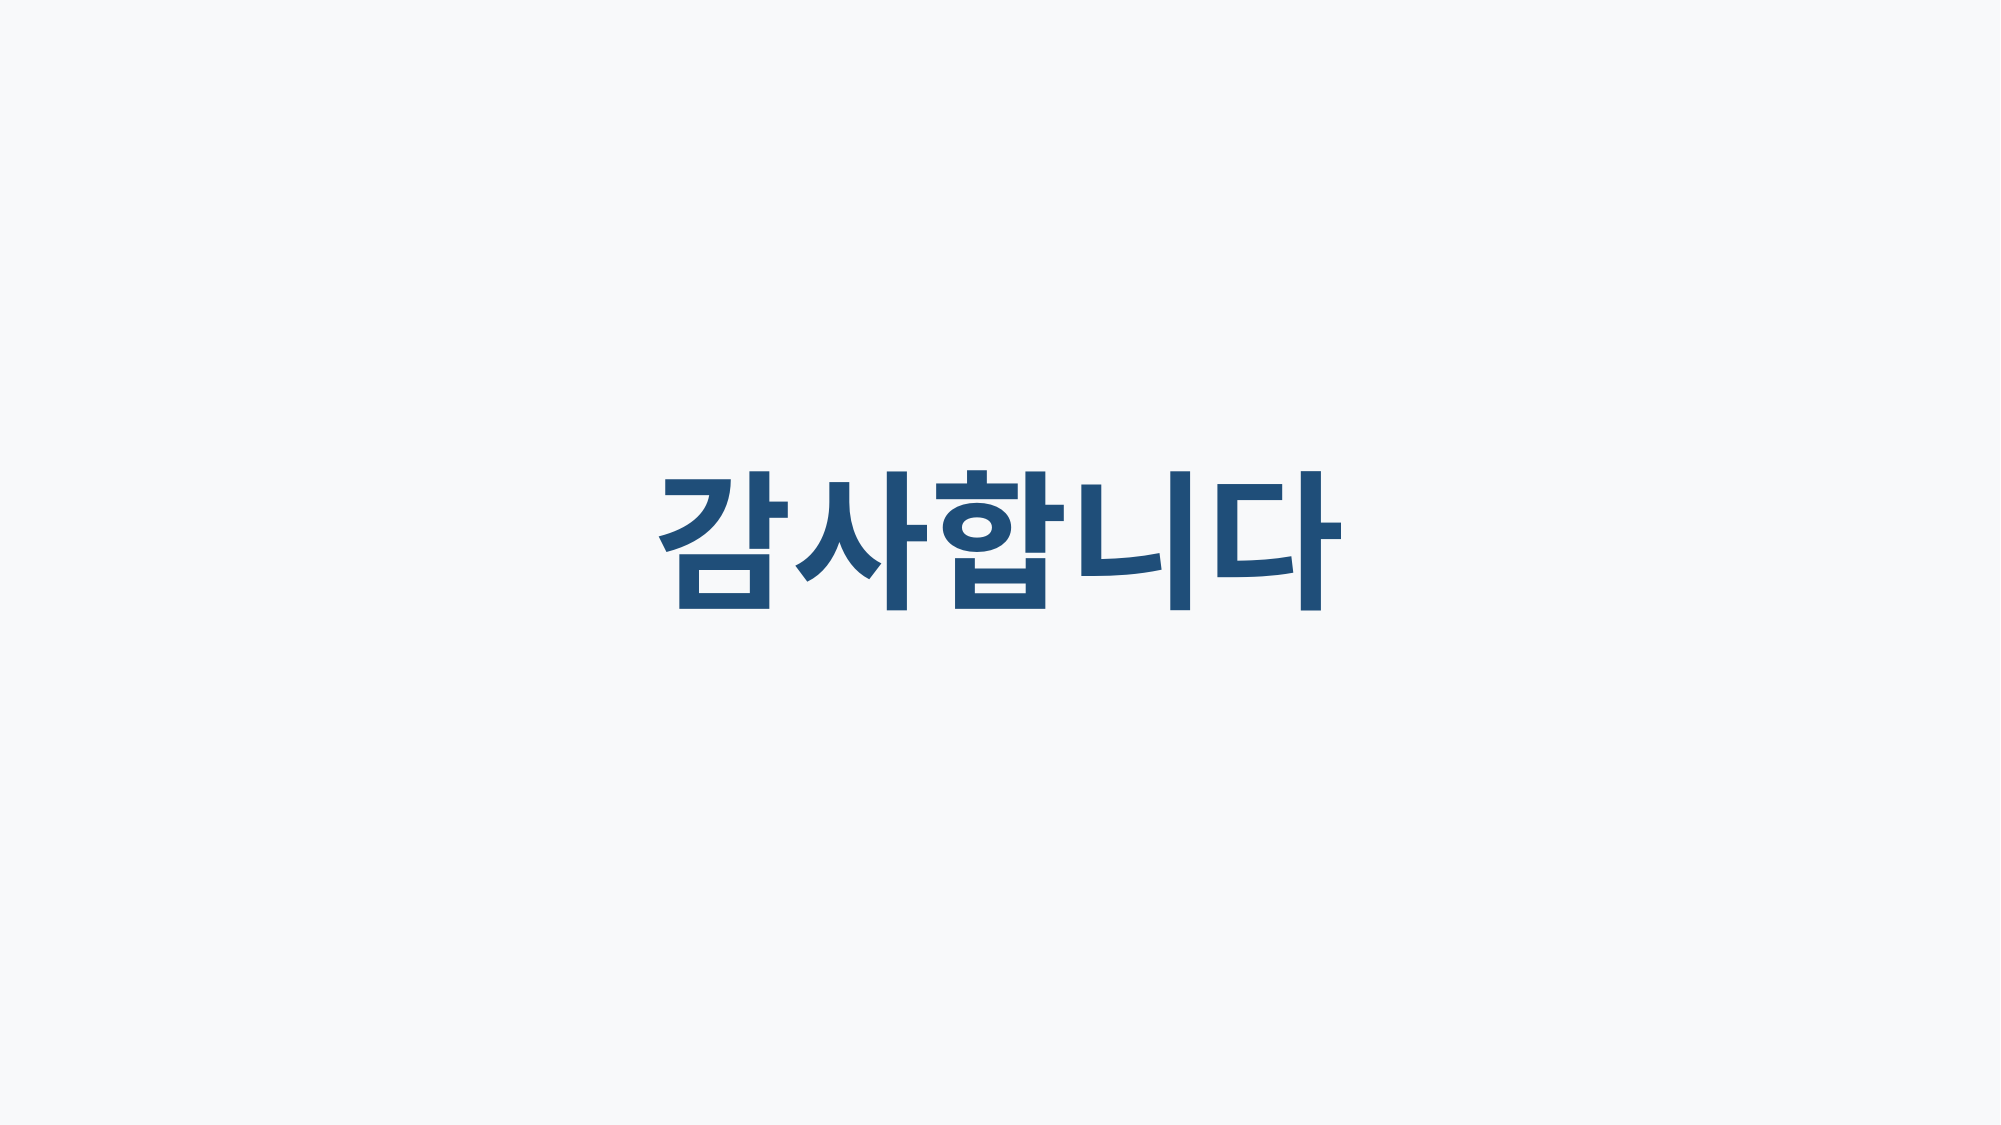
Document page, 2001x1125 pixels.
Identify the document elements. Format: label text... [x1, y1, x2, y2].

text_box 감사합니다 [539, 428, 1461, 646]
